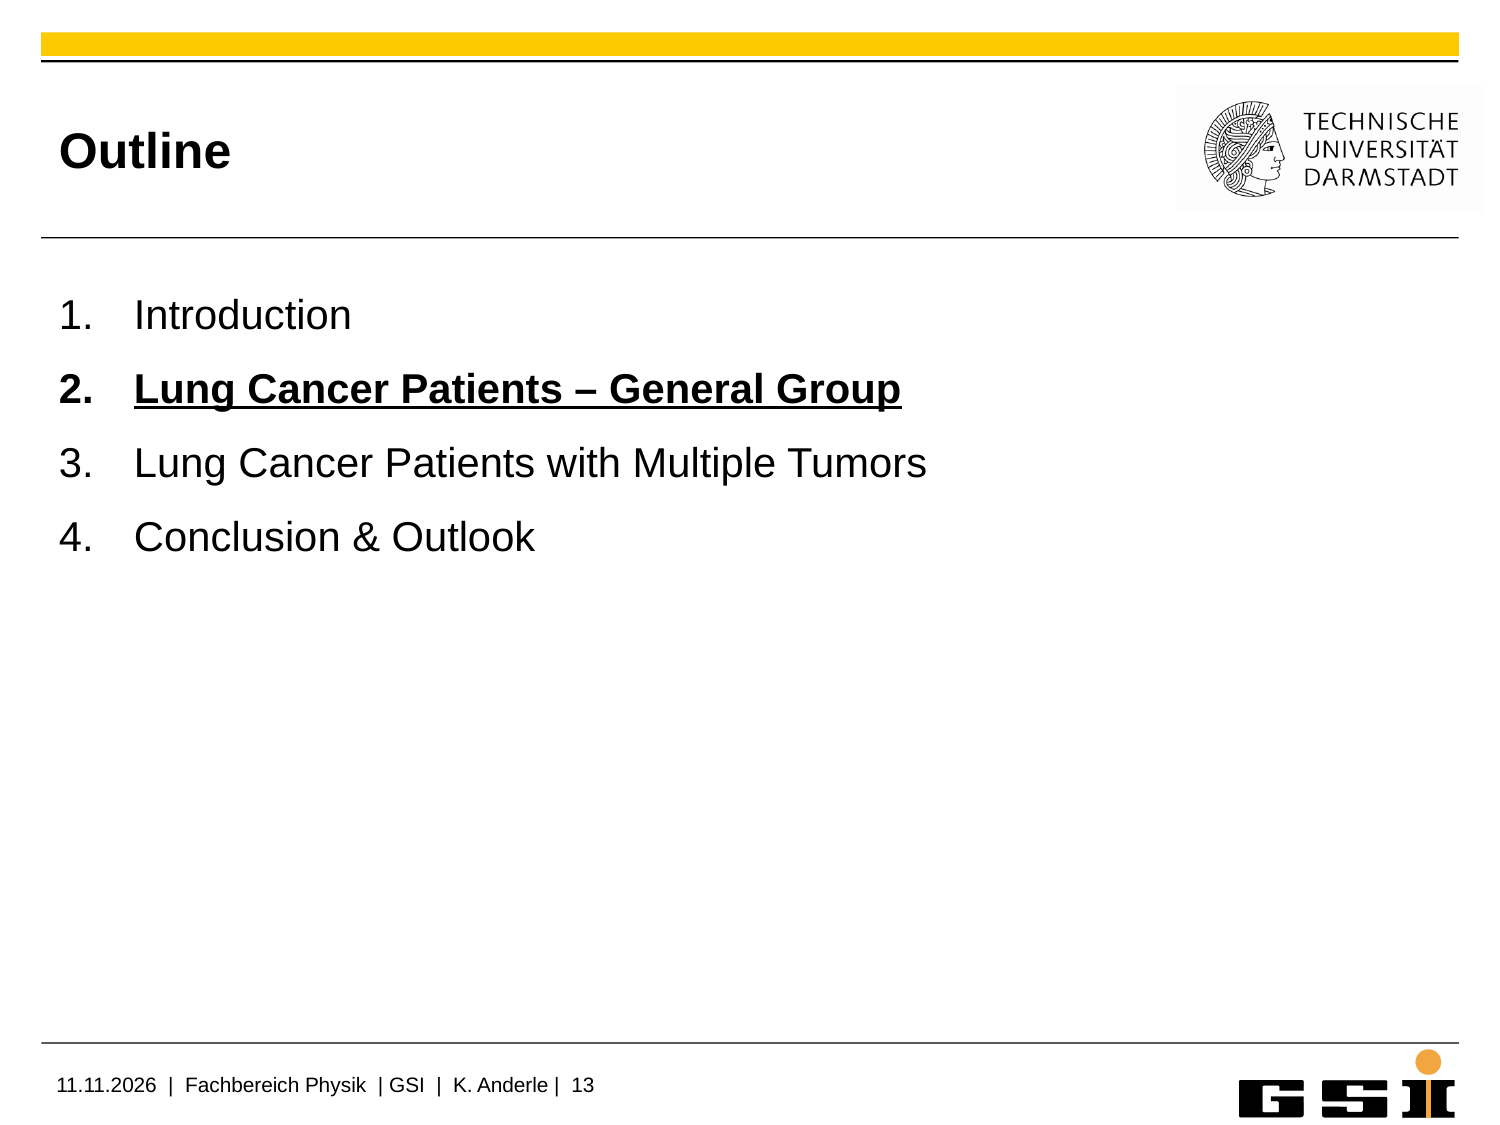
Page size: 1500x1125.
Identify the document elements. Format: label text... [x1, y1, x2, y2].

title Outline [58, 79, 1149, 218]
list Introduction Lung Cancer Patients – General Group Lung Cancer Patients with Multiple Tumors Conclusion & Outlook [58, 265, 1179, 1001]
picture [1175, 84, 1483, 214]
